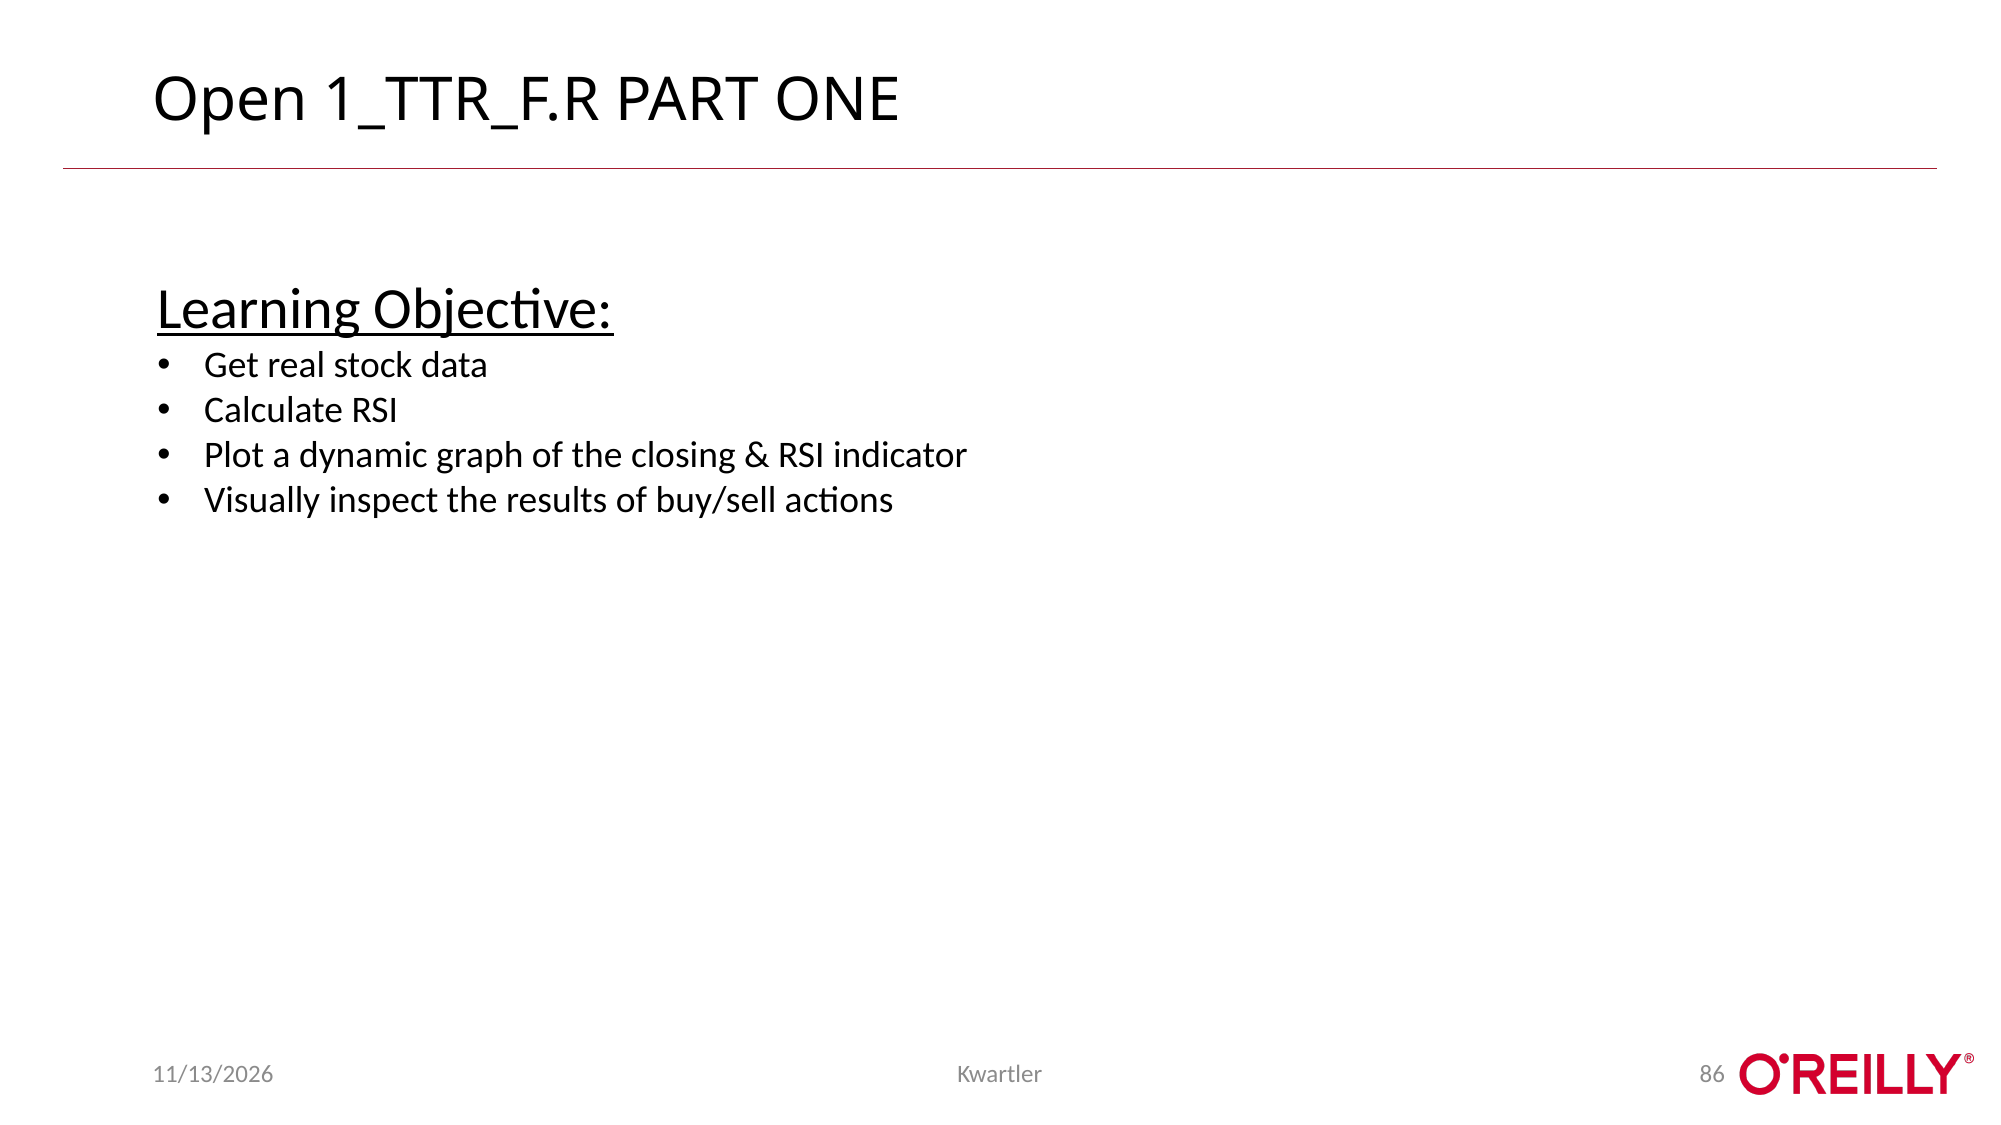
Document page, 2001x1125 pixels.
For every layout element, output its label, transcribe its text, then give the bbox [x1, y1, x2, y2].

picture [1741, 1050, 1975, 1096]
footer Kwartler [662, 1042, 1338, 1103]
text_box 86 [1412, 1042, 1741, 1103]
title Open 1_TTR_F.R PART ONE [137, 59, 1863, 142]
text_box Learning Objective: Get real stock data Calculate RSI Plot a dynamic graph of the closing & RSI indicator Visually inspect the results of buy/sell actions [142, 263, 984, 528]
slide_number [137, 1042, 588, 1103]
